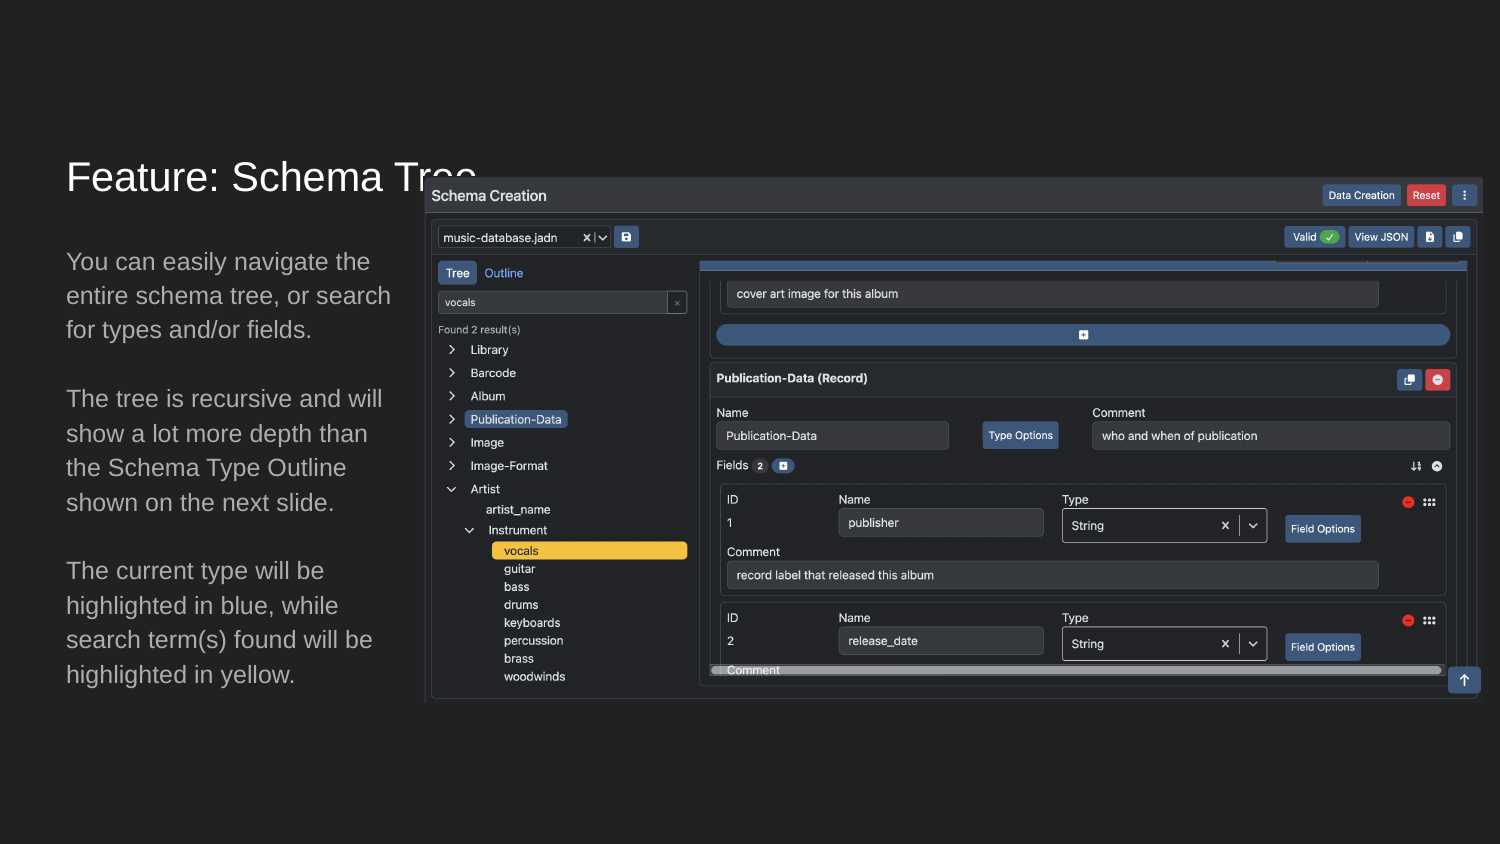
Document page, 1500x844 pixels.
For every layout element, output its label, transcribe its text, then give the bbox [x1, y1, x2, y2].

picture [423, 175, 1484, 703]
title Feature: Schema Tree [51, 91, 512, 216]
list You can easily navigate the entire schema tree, or search for types and/or fields. The tree is recursive and will show a lot more depth than the Schema Type Outline shown on the next slide. The current type will be highlighted in blue, while search term(s) found will be highlighted in yellow. [51, 225, 424, 741]
